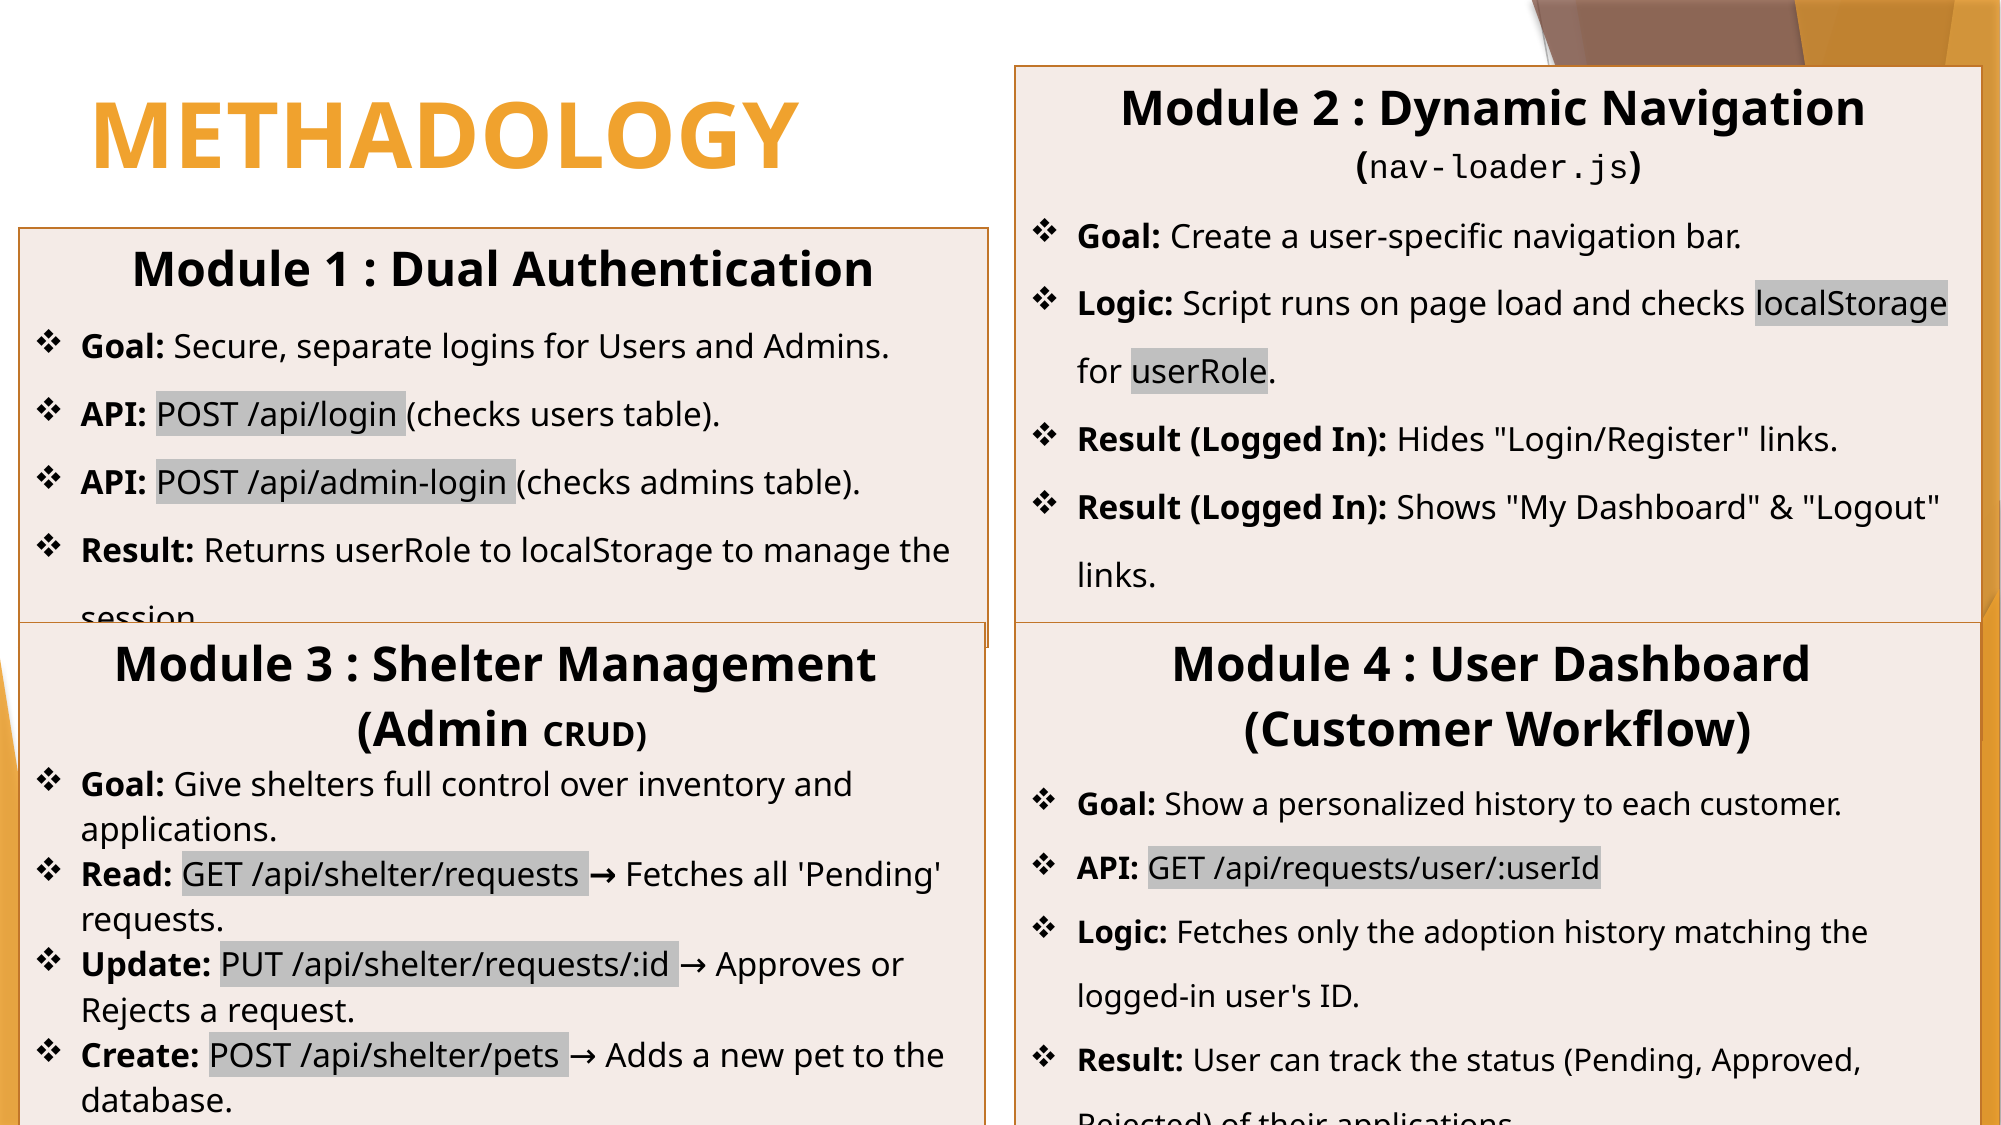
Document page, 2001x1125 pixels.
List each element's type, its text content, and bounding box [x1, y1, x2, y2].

title METHADOLOGY [73, 69, 1014, 202]
table_header Module 2 : Dynamic Navigation (nav-loader.js) Goal: Create a user-specific navigation bar. Logic: Script runs on page load and checks localStorage for userRole. Result (Logged In): Hides "Login/Register" links. Result (Logged In): Shows "My Dashboard" & "Logout" links. Result (Logged In): "Home" link redirects to the user's correct dashboard. [1016, 67, 1981, 622]
table_header Module 1 : Dual Authentication Goal: Secure, separate logins for Users and Admins. API: POST /api/login (checks users table). API: POST /api/admin-login (checks admins table). Result: Returns userRole to localStorage to manage the session. [20, 229, 987, 647]
table_header Module 3 : Shelter Management (Admin CRUD) Goal: Give shelters full control over inventory and applications. Read: GET /api/shelter/requests → Fetches all 'Pending' requests. Update: PUT /api/shelter/requests/:id → Approves or Rejects a request. Create: POST /api/shelter/pets → Adds a new pet to the database. [20, 623, 984, 1125]
table_header Module 4 : User Dashboard (Customer Workflow) Goal: Show a personalized history to each customer. API: GET /api/requests/user/:userId Logic: Fetches only the adoption history matching the logged-in user's ID. Result: User can track the status (Pending, Approved, Rejected) of their applications. [1016, 623, 1980, 1125]
